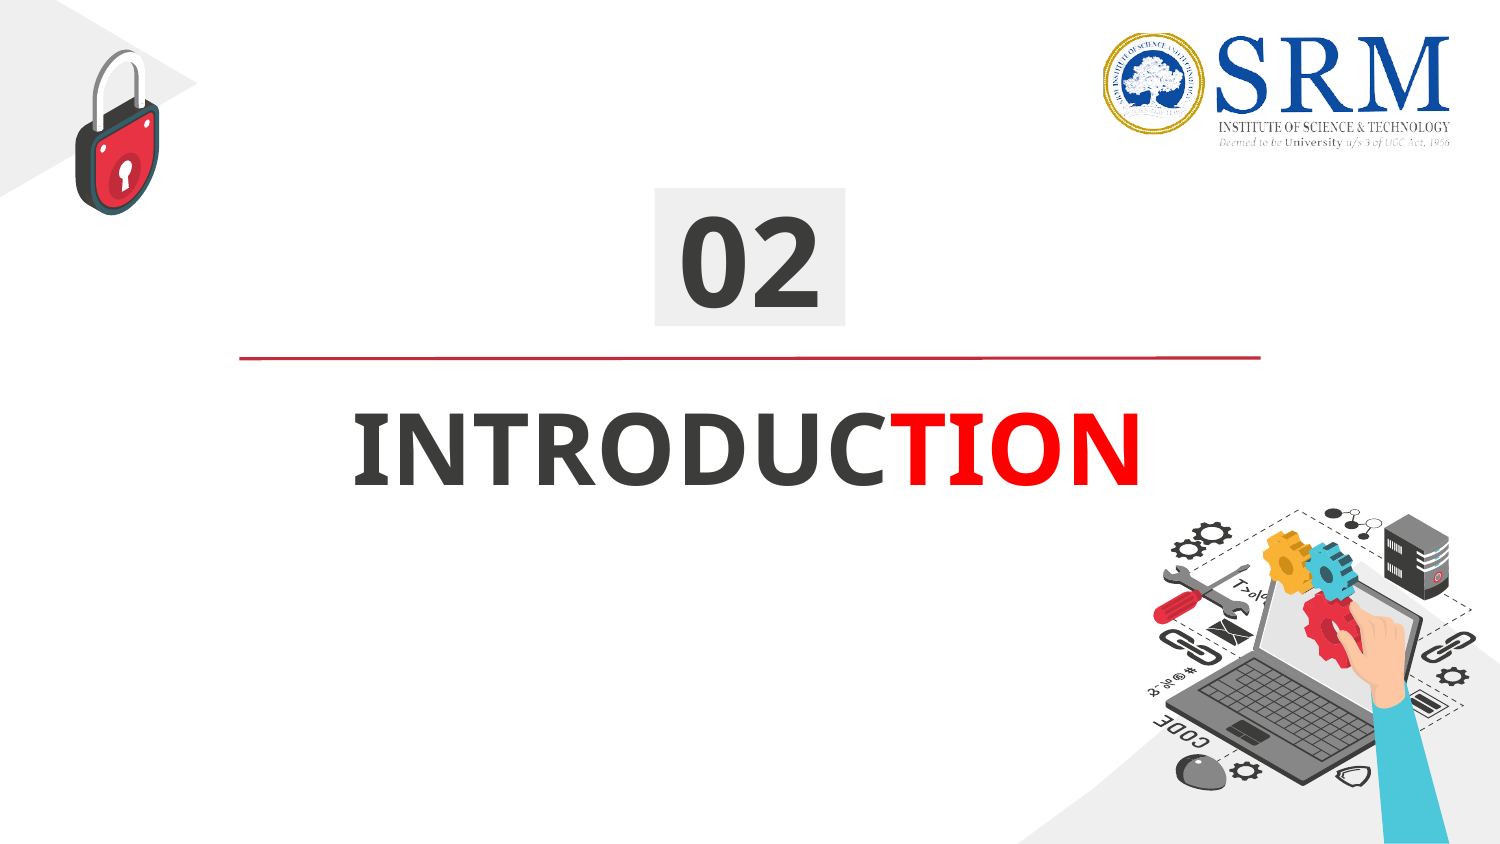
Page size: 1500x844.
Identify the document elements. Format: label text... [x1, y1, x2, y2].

title 02 [654, 188, 846, 327]
picture [1081, 11, 1489, 168]
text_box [75, 49, 160, 216]
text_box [1147, 508, 1478, 844]
title INTRODUCTION [239, 370, 1261, 509]
